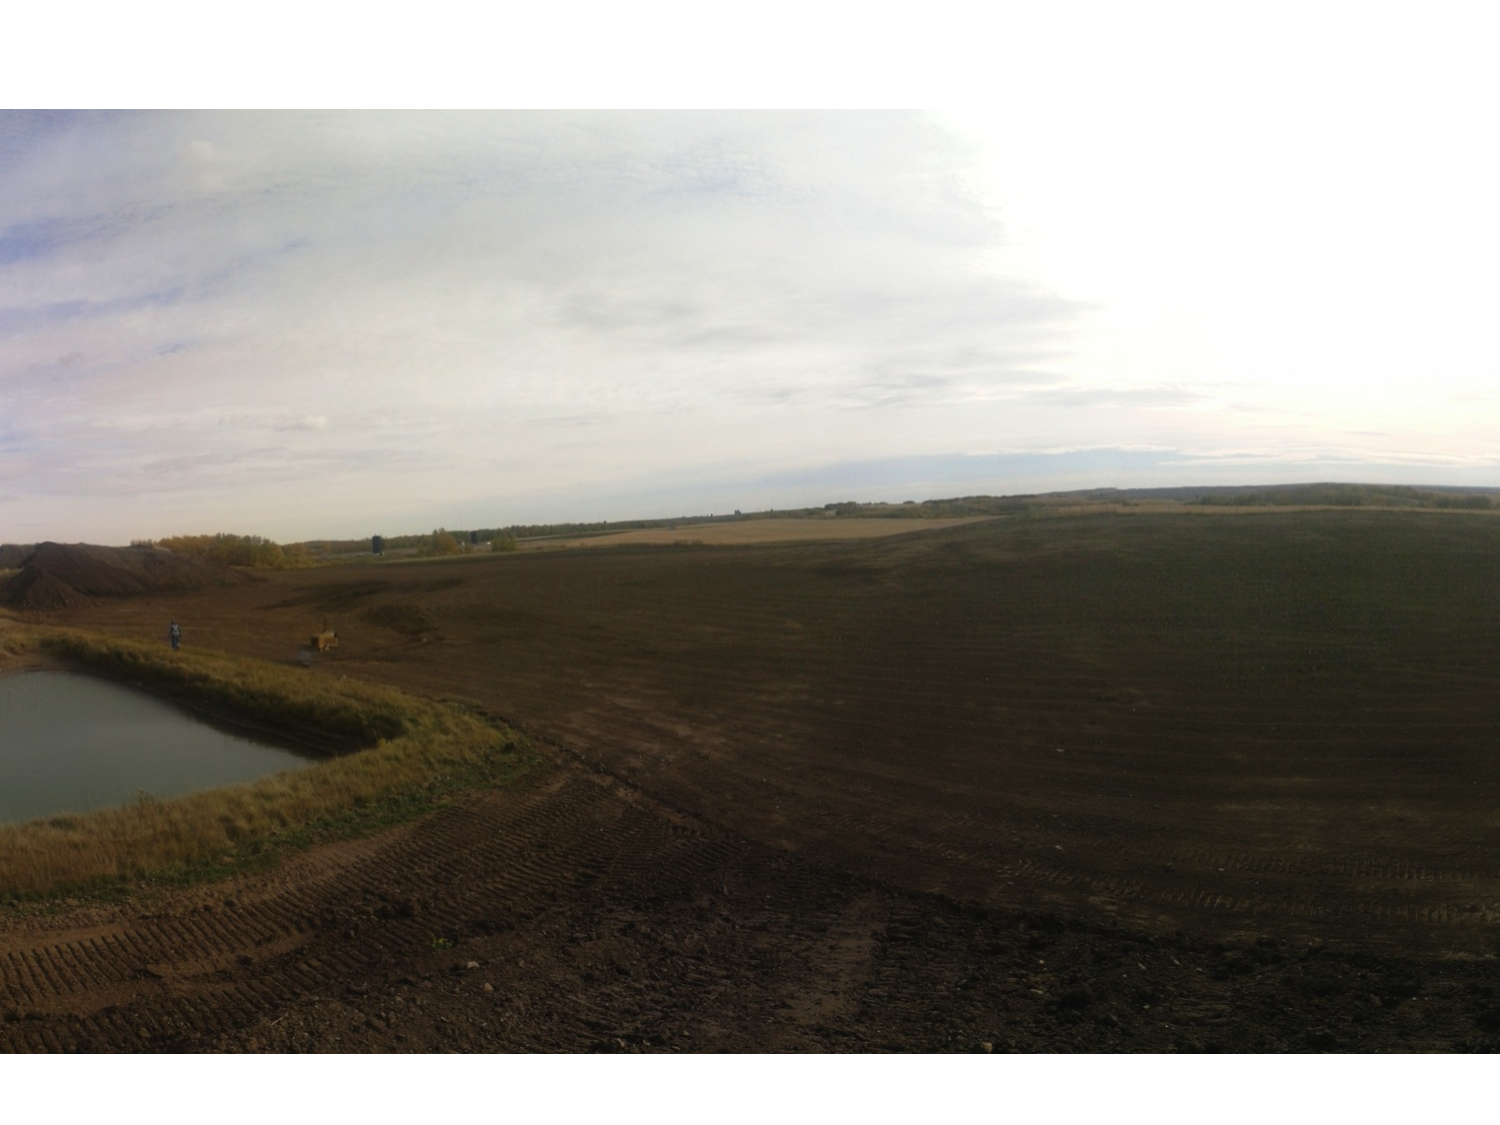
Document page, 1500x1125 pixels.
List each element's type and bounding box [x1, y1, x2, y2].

picture [0, 60, 1500, 1054]
